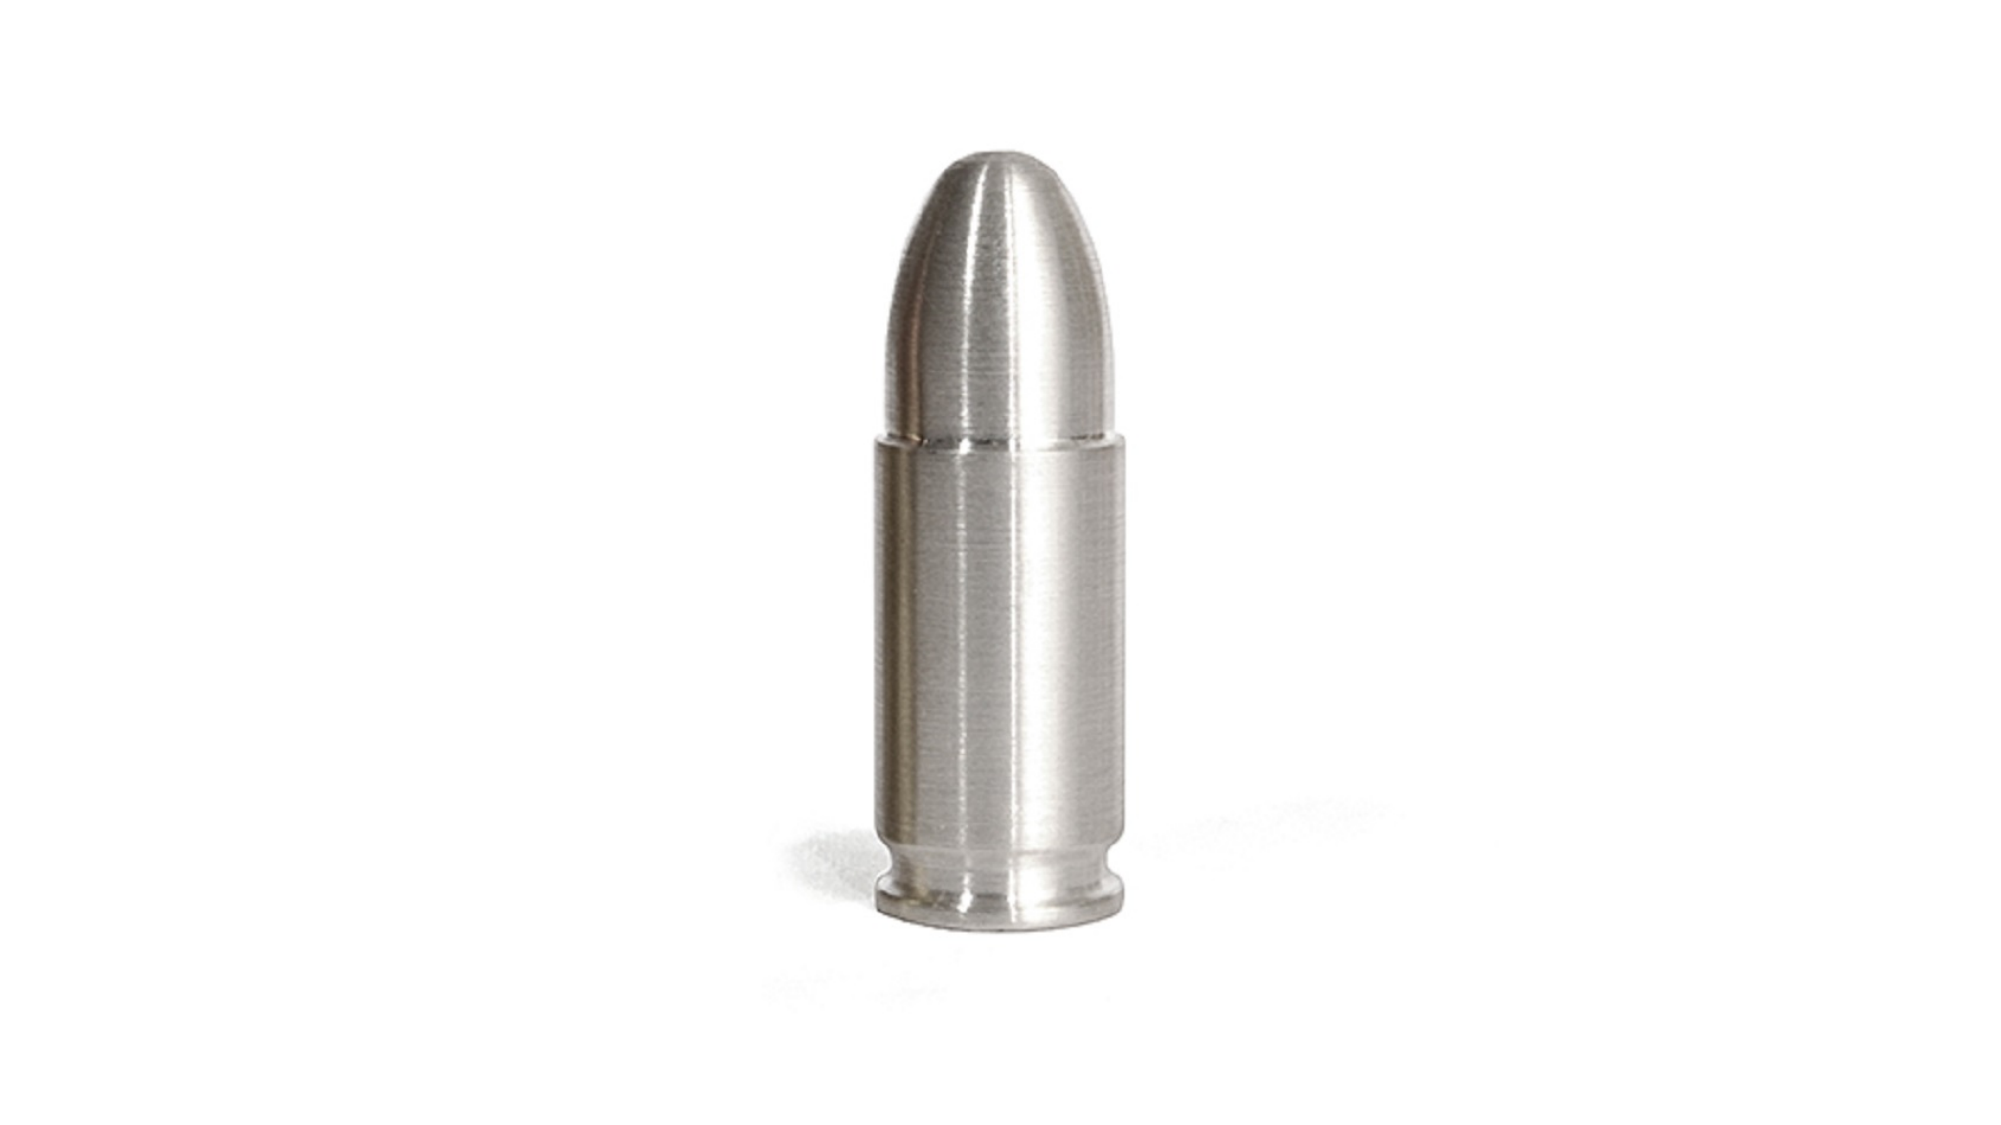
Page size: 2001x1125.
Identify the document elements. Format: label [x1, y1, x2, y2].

picture [437, 0, 1563, 1125]
